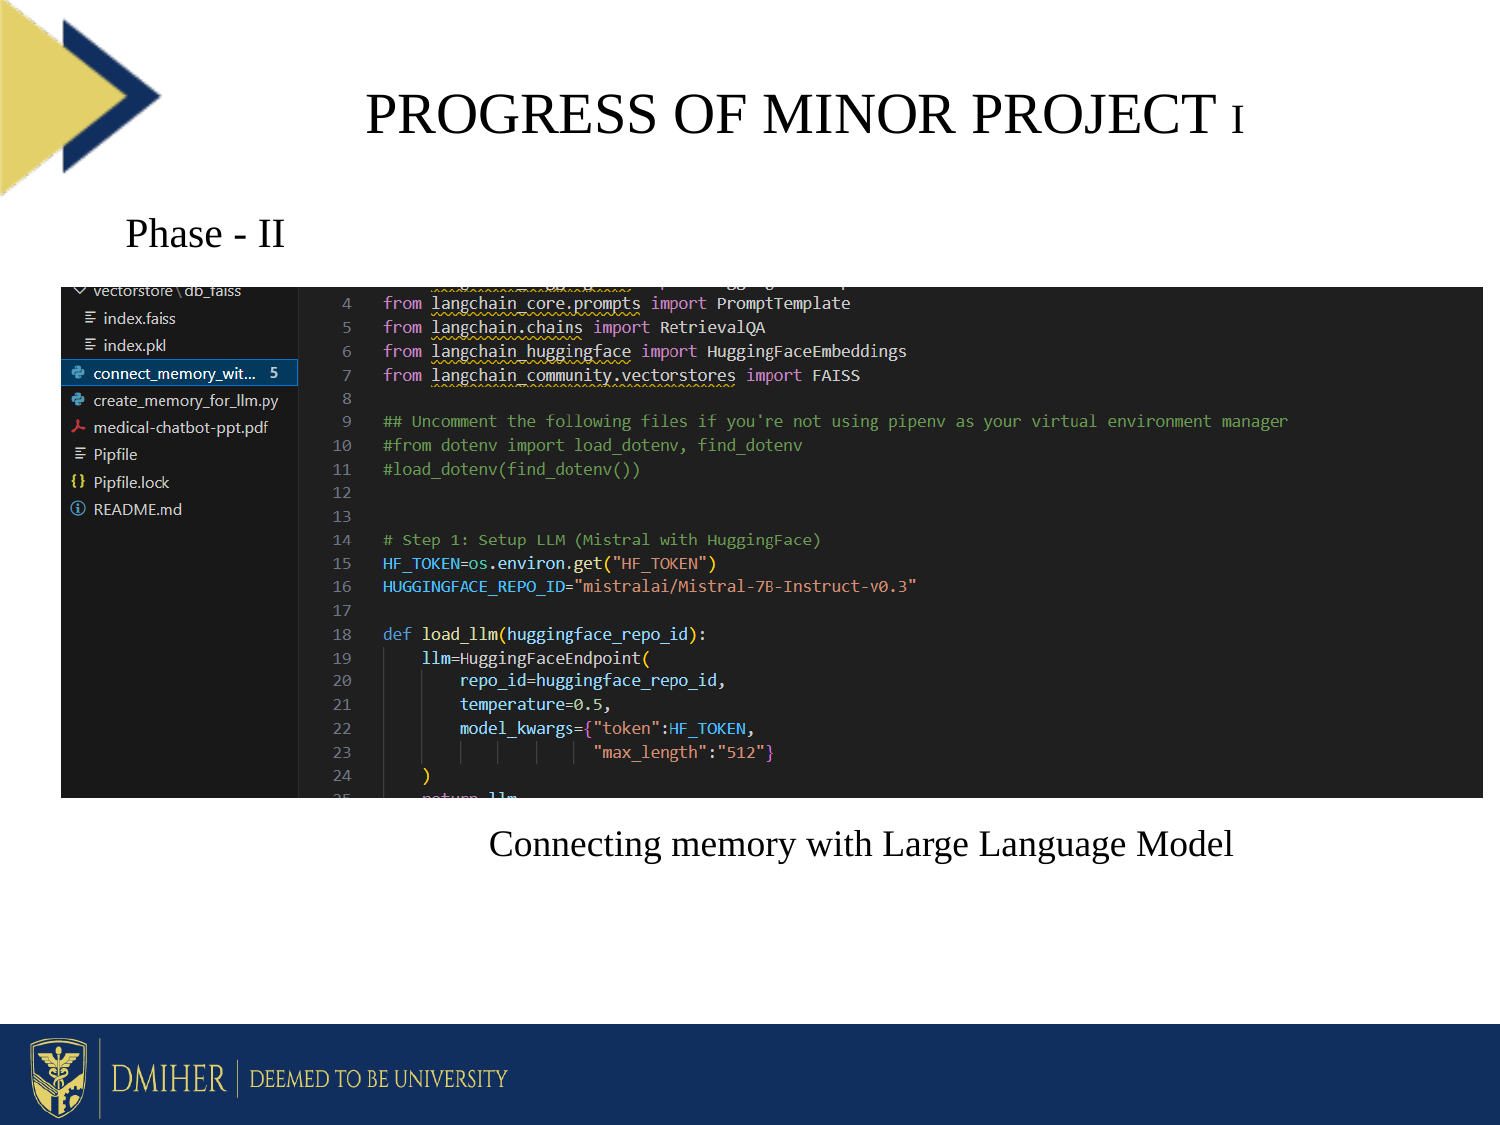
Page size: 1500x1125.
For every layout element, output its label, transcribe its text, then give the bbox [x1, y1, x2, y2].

picture [0, 0, 172, 199]
text_box Connecting memory with Large Language Model [474, 812, 1300, 872]
text_box PROGRESS OF MINOR PROJECT I [350, 67, 1300, 153]
text_box Phase - II [110, 198, 450, 263]
picture [0, 1024, 1500, 1125]
picture [61, 287, 1484, 798]
